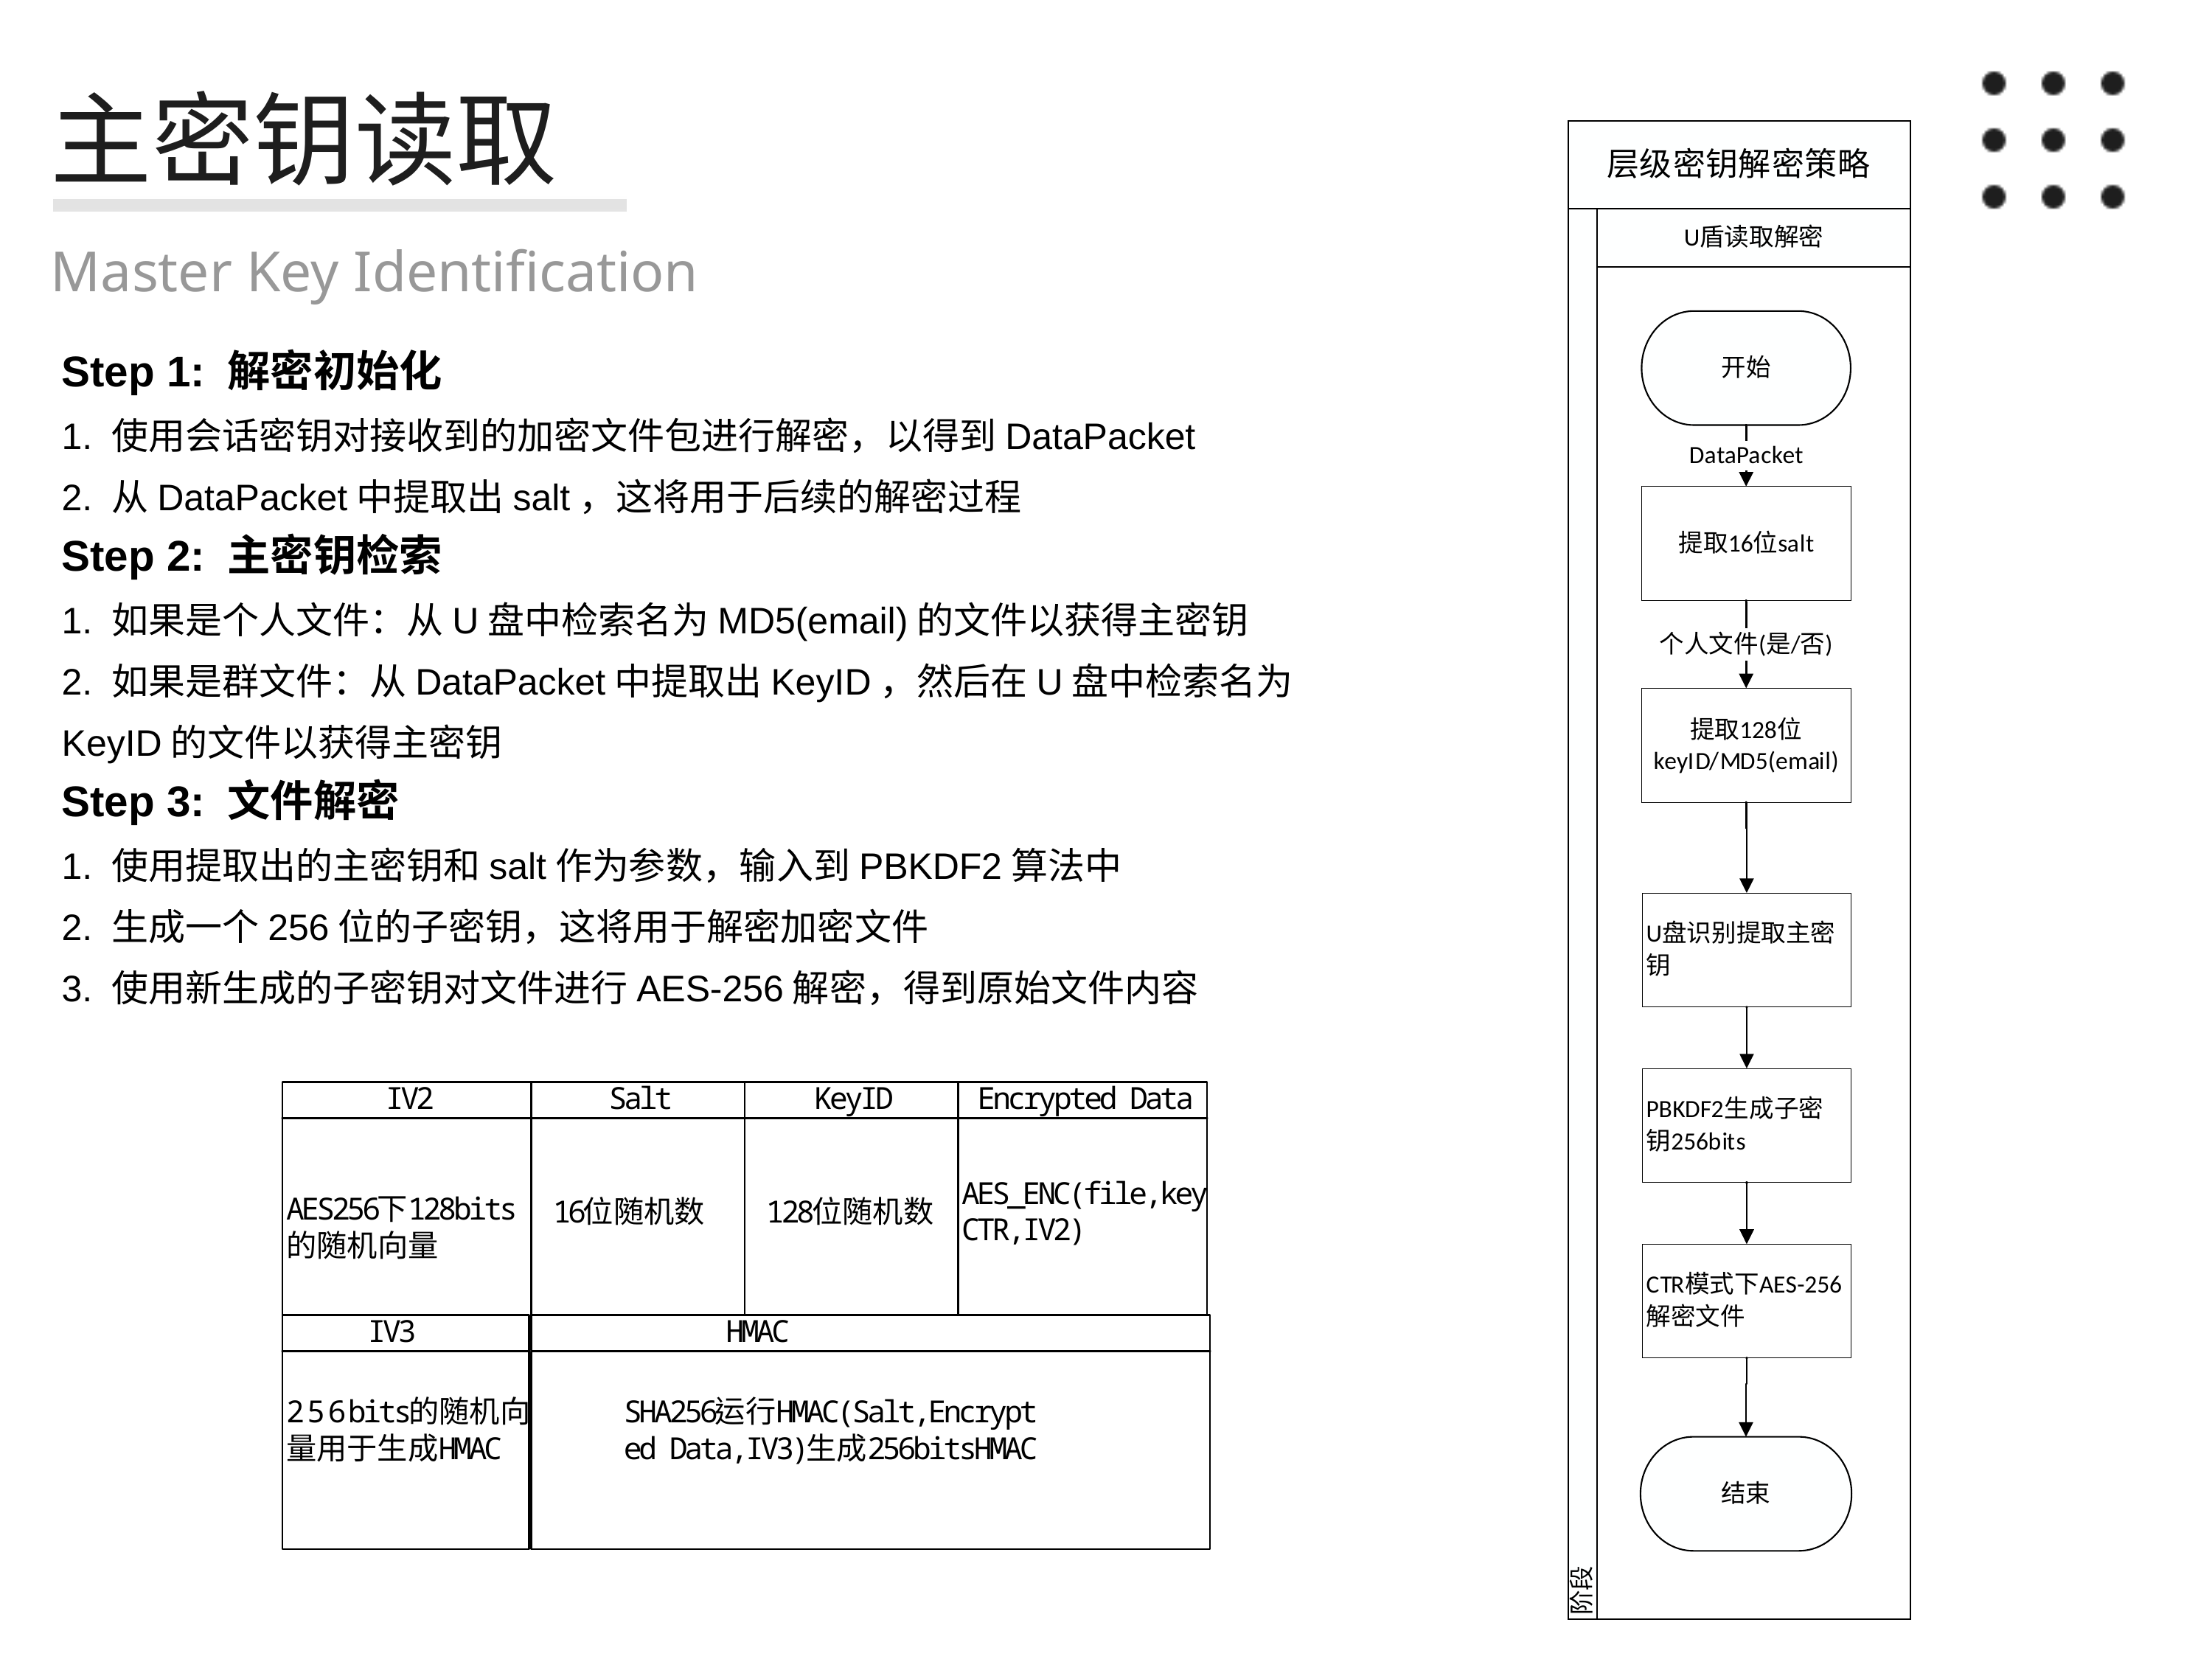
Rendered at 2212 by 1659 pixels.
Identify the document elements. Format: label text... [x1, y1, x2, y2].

picture [50, 193, 633, 216]
text_box Master Key Identification [50, 234, 840, 303]
picture [1978, 69, 2129, 215]
text_box Step 1: 解密初始化 1. 使用会话密钥对接收到的加密文件包进行解密，以得到DataPacket 2. 从DataPacket中提取出salt，这将用于后续的解密过程 Step 2: 主密钥检索 1. 如果是个人文件：从U盘中检索名为MD5(email)的文件以获得主密钥 2. 如果是群文件：从DataPacket中提取出KeyID，然后在U盘中检索名为KeyID的文件以获得主密钥 Step 3: 文件解密 1. 使用提取出的主密钥和salt作为参数，输入到PBKDF2算法中 2. 生成一个256位的子密钥，这将用于解密加密文件 3. 使用新生成的子密钥对文件进行AES-256解密，得到原始文件内容 [50, 328, 1366, 1015]
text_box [189, 723, 2212, 1659]
text_box 主密钥读取 [50, 46, 805, 198]
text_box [1526, 79, 1950, 721]
